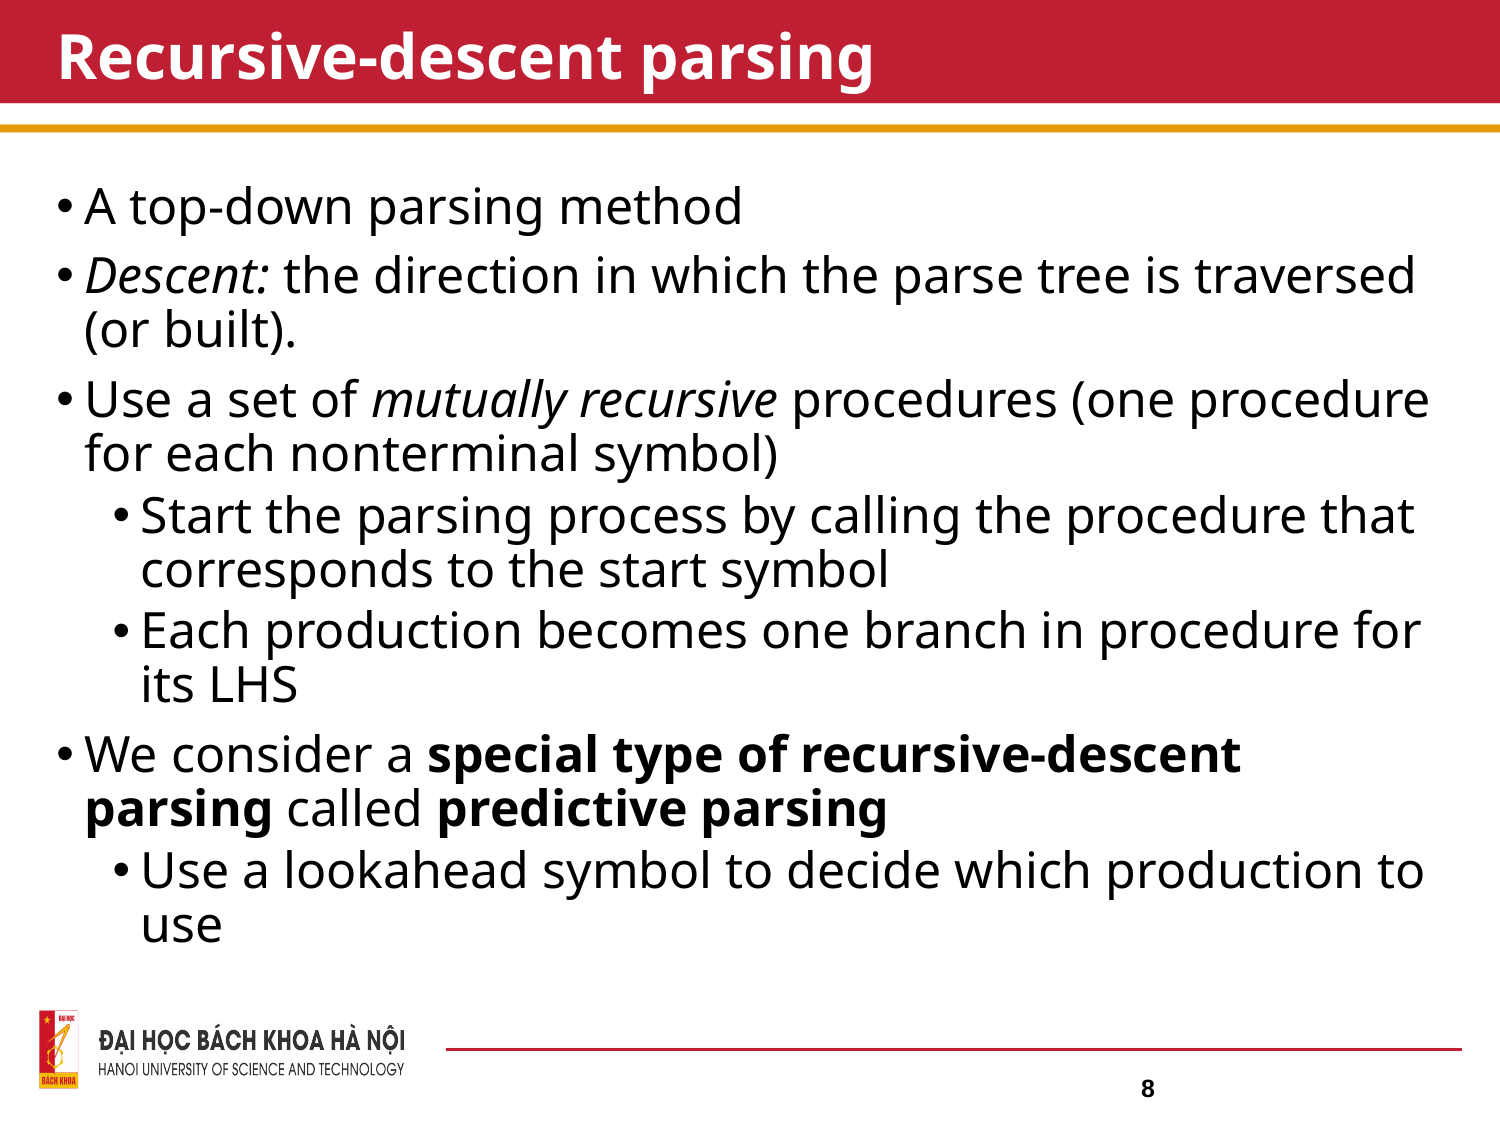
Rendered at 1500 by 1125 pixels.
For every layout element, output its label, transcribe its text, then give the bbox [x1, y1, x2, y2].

list A top-down parsing method Descent: the direction in which the parse tree is traversed (or built). Use a set of mutually recursive procedures (one procedure for each nonterminal symbol) Start the parsing process by calling the procedure that corresponds to the start symbol Each production becomes one branch in procedure for its LHS We consider a special type of recursive-descent parsing called predictive parsing Use a lookahead symbol to decide which production to use [41, 173, 1459, 979]
slide_number 8 [1126, 1065, 1464, 1125]
title Recursive-descent parsing [41, 18, 1459, 90]
picture [0, 0, 1500, 1125]
